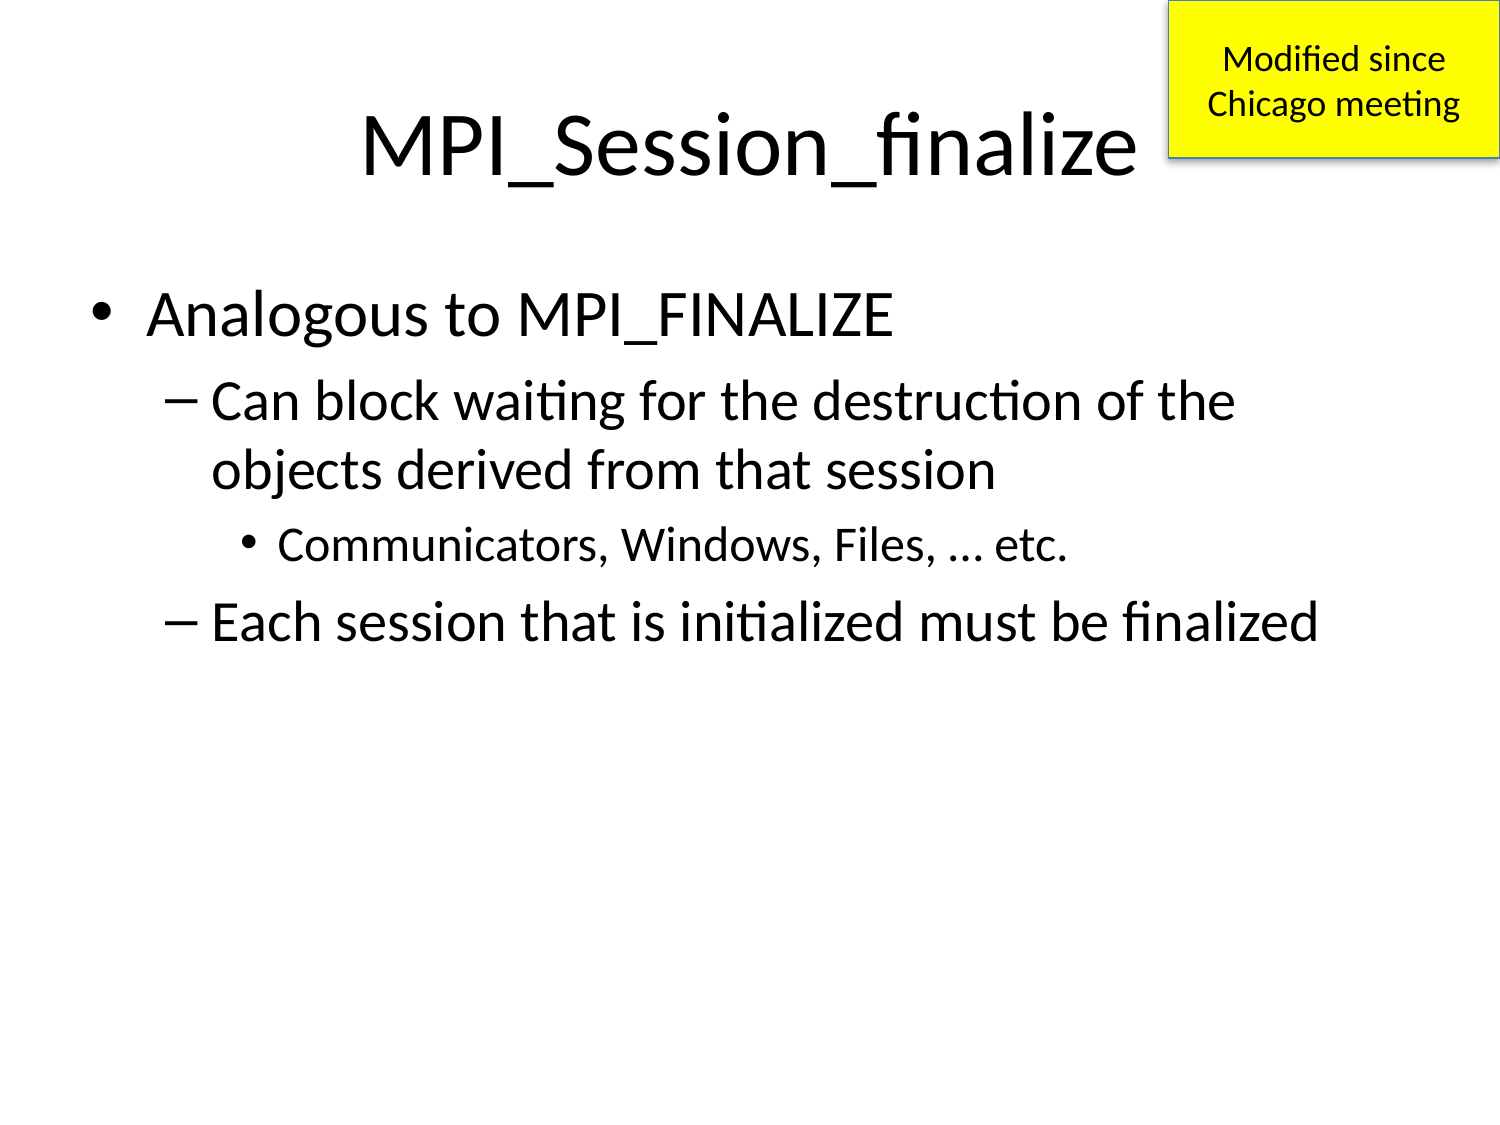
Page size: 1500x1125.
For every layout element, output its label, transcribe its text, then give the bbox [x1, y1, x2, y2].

list Analogous to MPI_FINALIZE Can block waiting for the destruction of the objects derived from that session Communicators, Windows, Files, … etc. Each session that is initialized must be finalized [75, 262, 1425, 1005]
text_box Modified since Chicago meeting [1168, 0, 1500, 159]
title MPI_Session_finalize [75, 45, 1425, 233]
